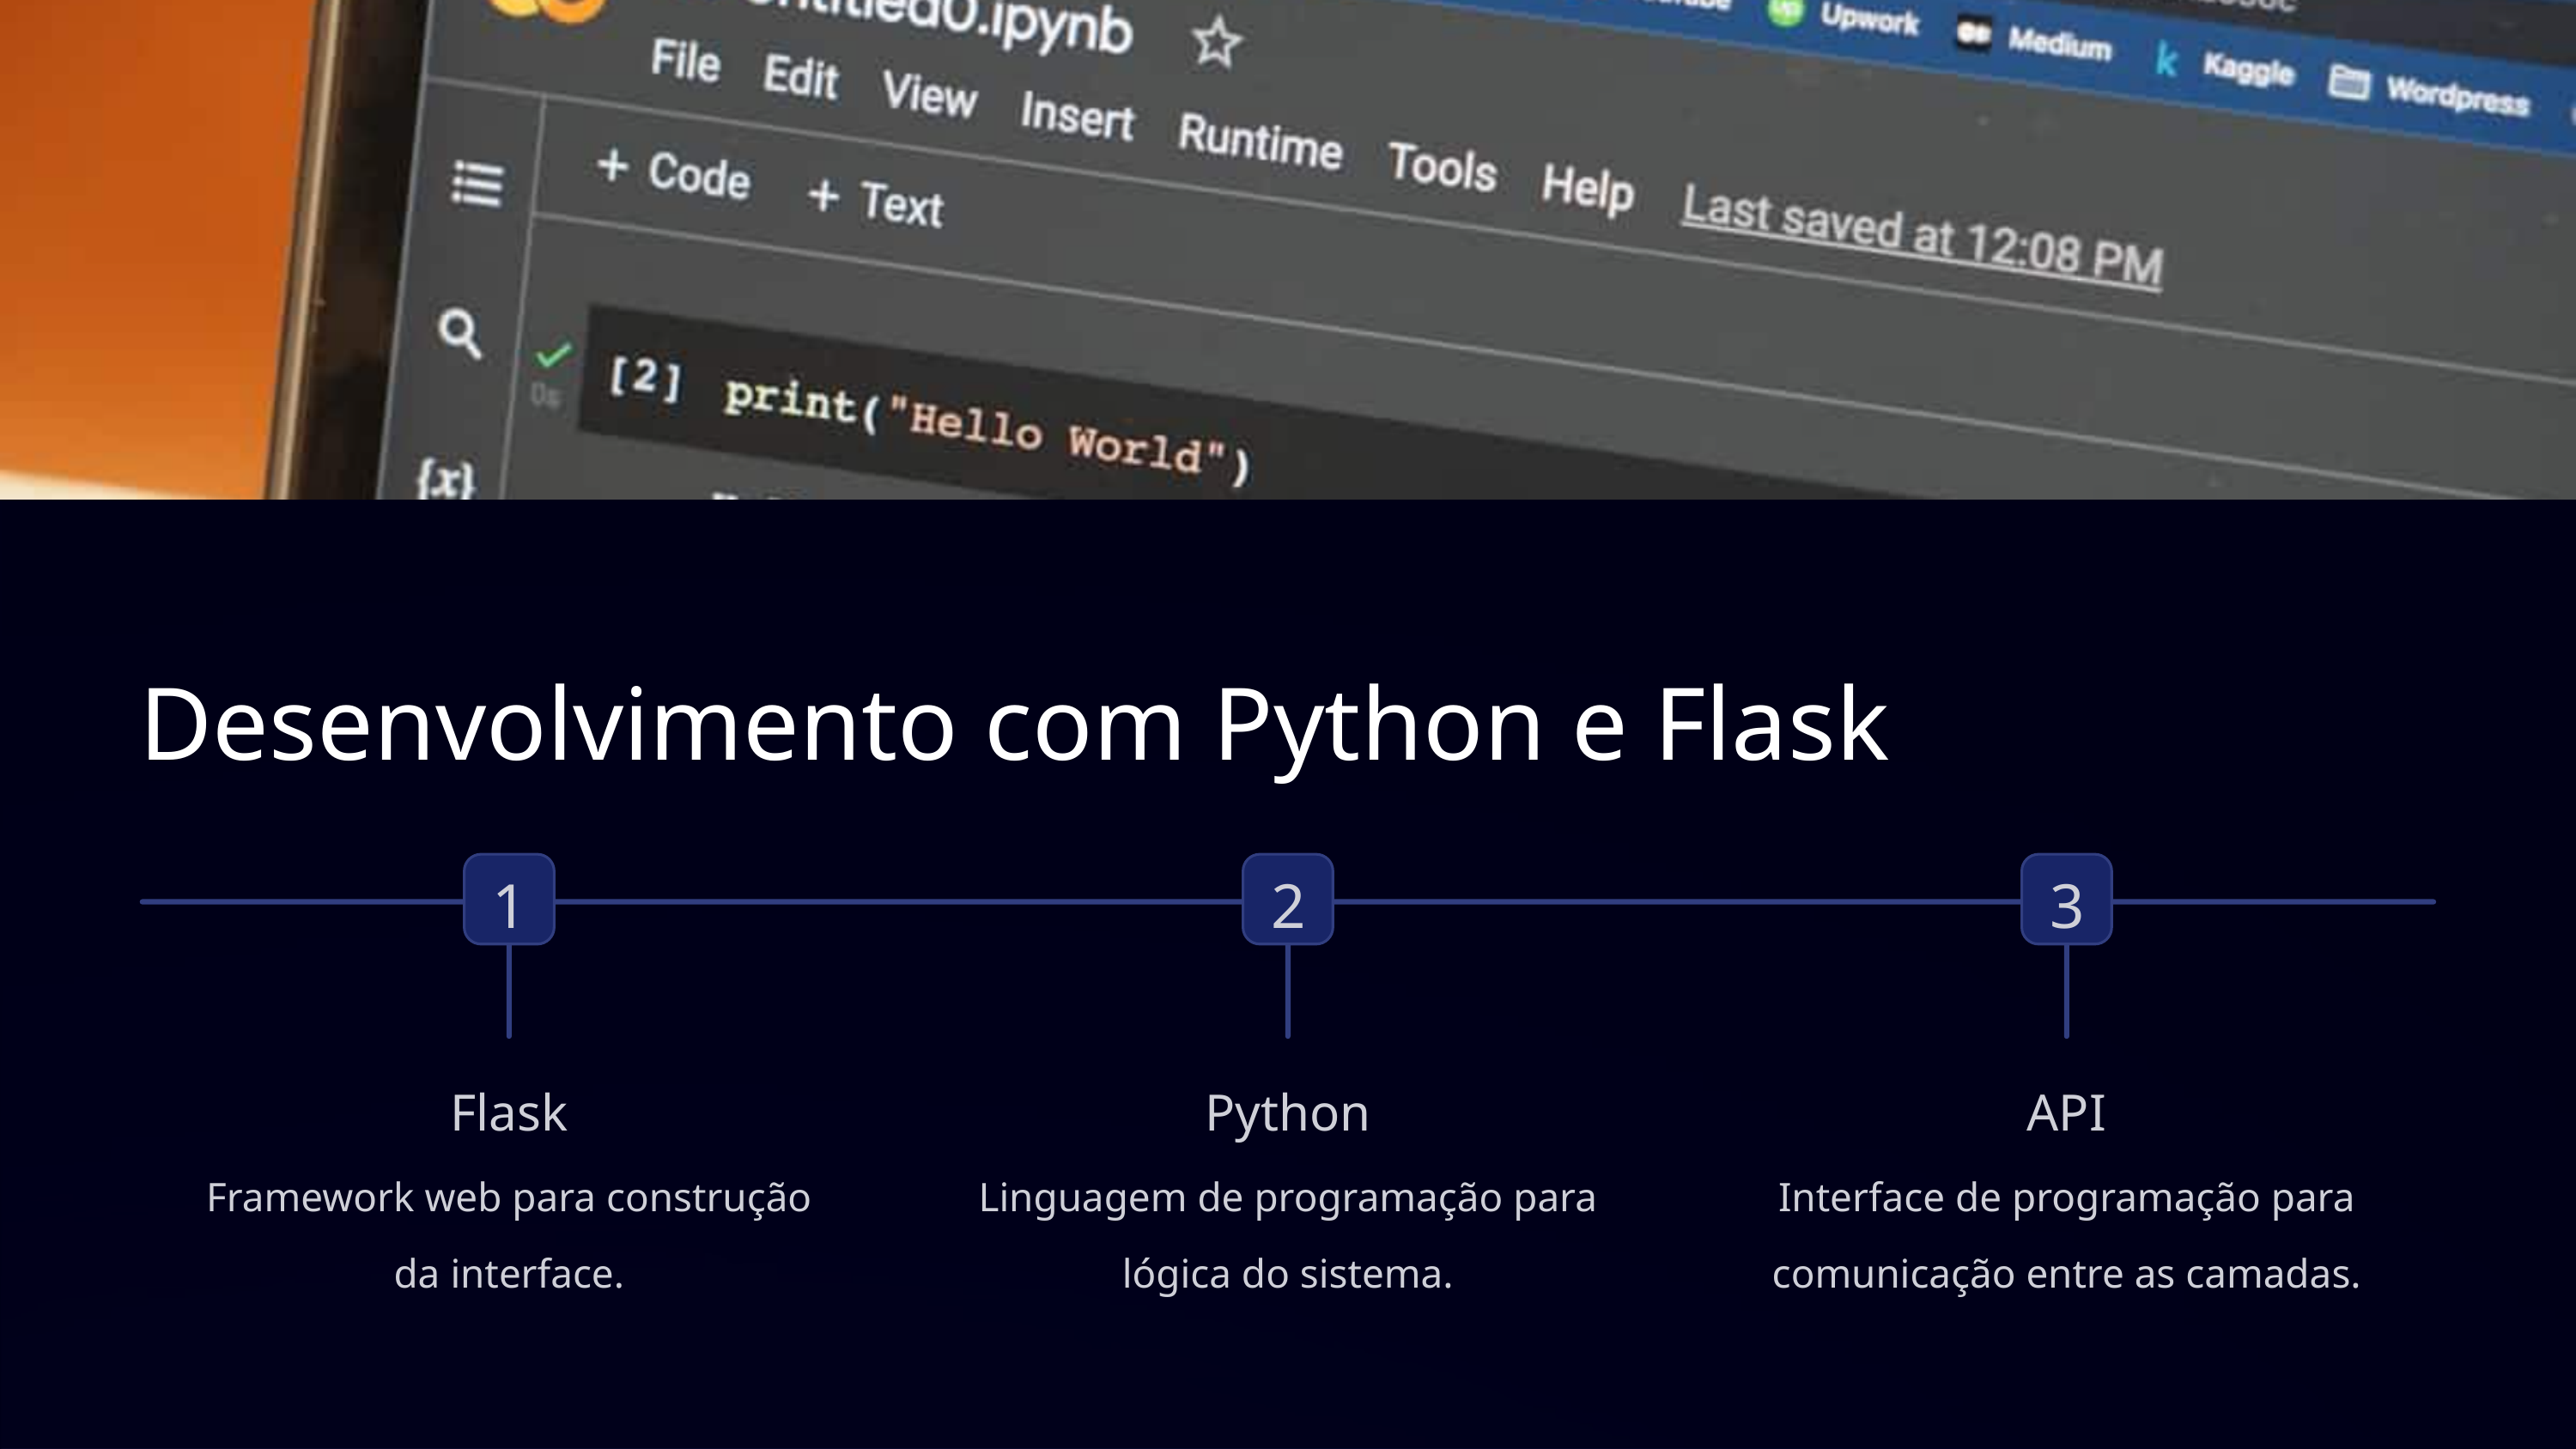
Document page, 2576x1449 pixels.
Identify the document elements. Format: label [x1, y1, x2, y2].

text_box [506, 953, 513, 1040]
text_box [2117, 899, 2437, 905]
text_box [139, 899, 458, 905]
text_box [462, 852, 556, 946]
text_box [0, 0, 2576, 1449]
text_box [2063, 953, 2070, 1040]
text_box [1340, 899, 2015, 905]
text_box [1241, 852, 1335, 946]
text_box [2020, 852, 2114, 946]
text_box [1285, 953, 1291, 1040]
text_box [559, 899, 1236, 905]
